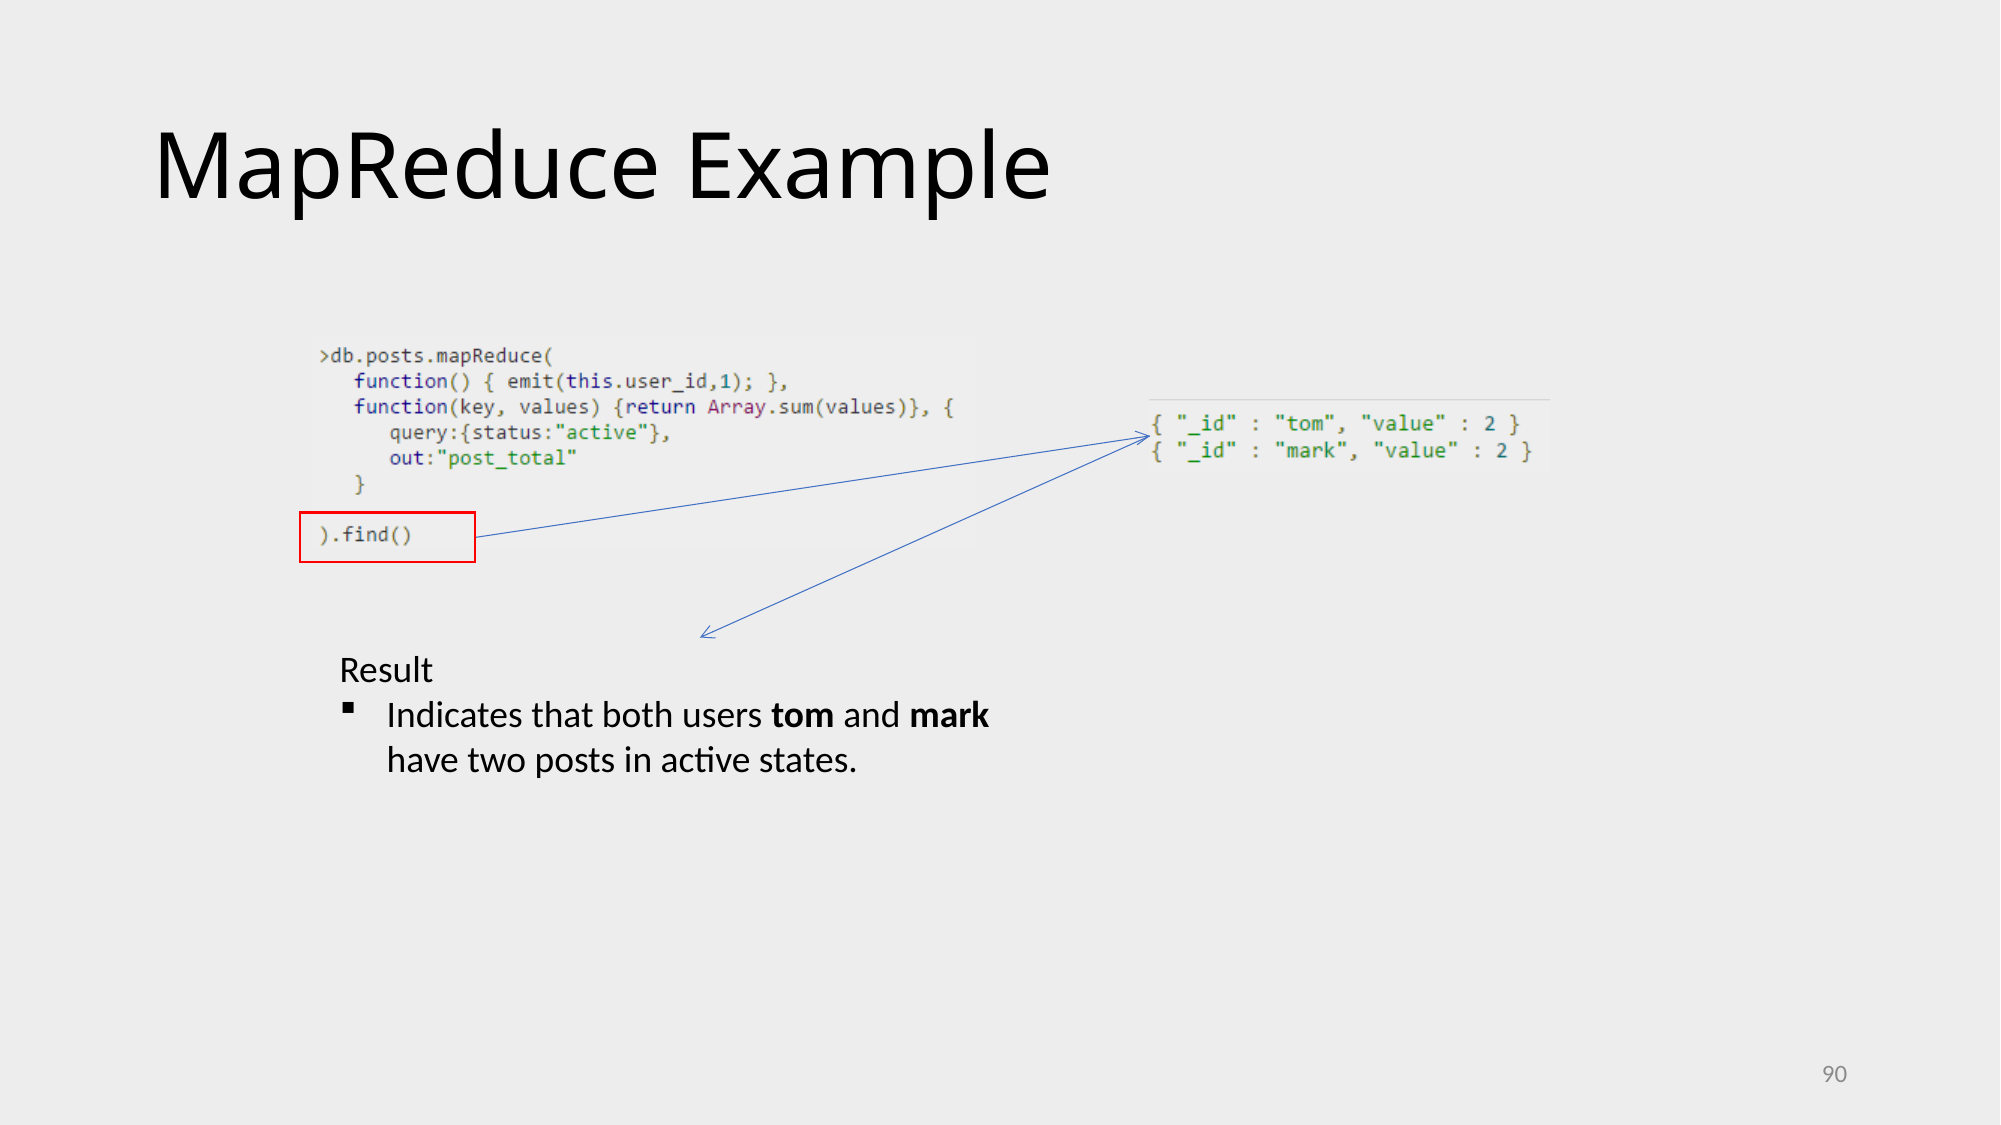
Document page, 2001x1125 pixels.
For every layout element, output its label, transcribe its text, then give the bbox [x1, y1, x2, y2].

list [1149, 399, 1550, 472]
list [312, 337, 975, 549]
text_box Result Indicates that both users tom and mark have two posts in active states. [324, 637, 1075, 833]
title MapReduce Example [137, 59, 1863, 278]
slide_number 90 [1412, 1042, 1863, 1103]
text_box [699, 435, 1150, 638]
text_box [299, 511, 476, 563]
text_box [474, 435, 699, 538]
